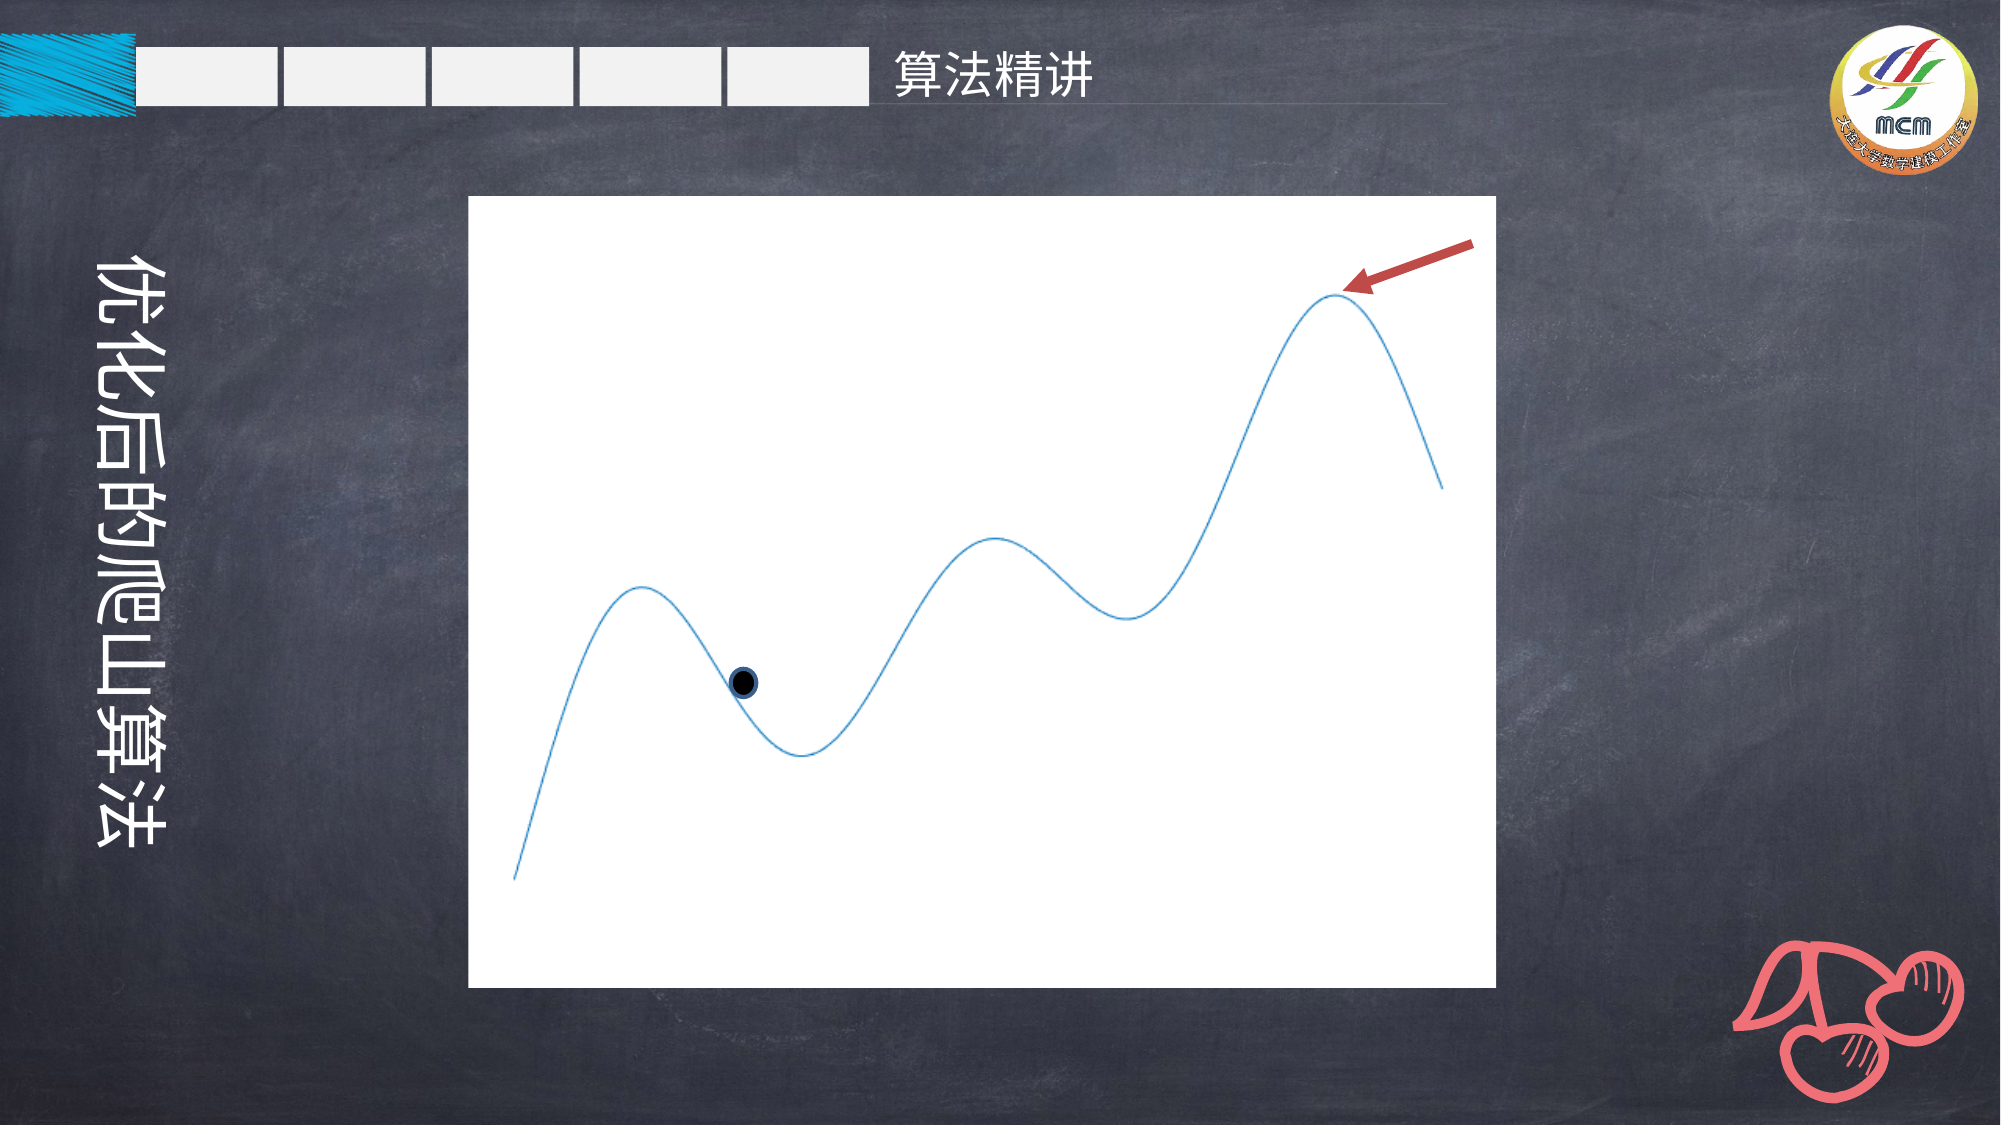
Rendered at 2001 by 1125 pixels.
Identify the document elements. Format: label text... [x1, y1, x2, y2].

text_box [0, 33, 1449, 117]
picture [0, 0, 2001, 1125]
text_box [1342, 243, 1473, 291]
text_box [1732, 940, 1965, 1104]
text_box 优化后的爬山算法 [65, 237, 187, 888]
